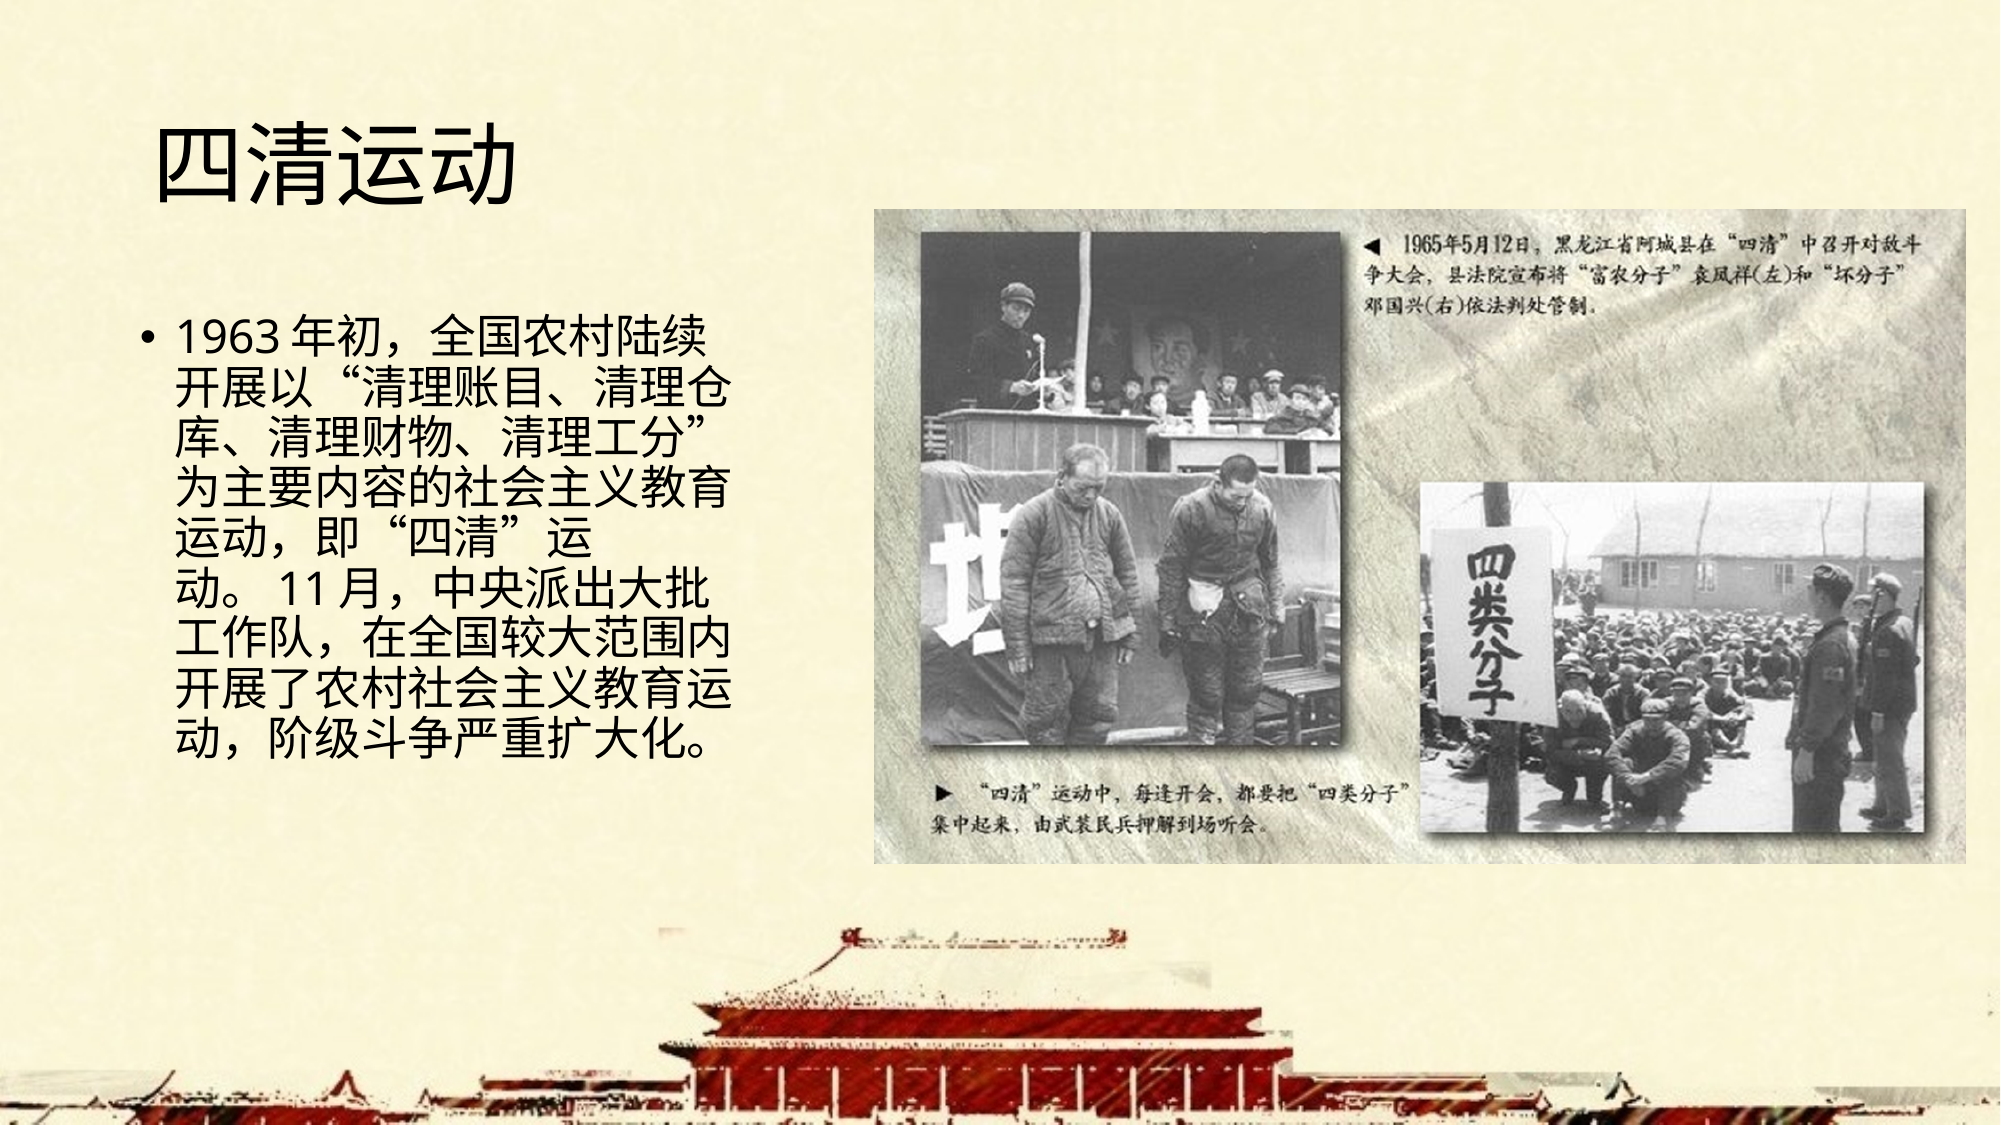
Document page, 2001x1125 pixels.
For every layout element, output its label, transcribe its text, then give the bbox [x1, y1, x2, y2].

title 四清运动 [137, 59, 1863, 278]
list 1963年初，全国农村陆续开展以“清理账目、清理仓库、清理财物、清理工分”为主要内容的社会主义教育运动，即“四清”运动。11月，中央派出大批工作队，在全国较大范围内开展了农村社会主义教育运动，阶级斗争严重扩大化。 [124, 306, 752, 819]
picture [0, 0, 2001, 1125]
